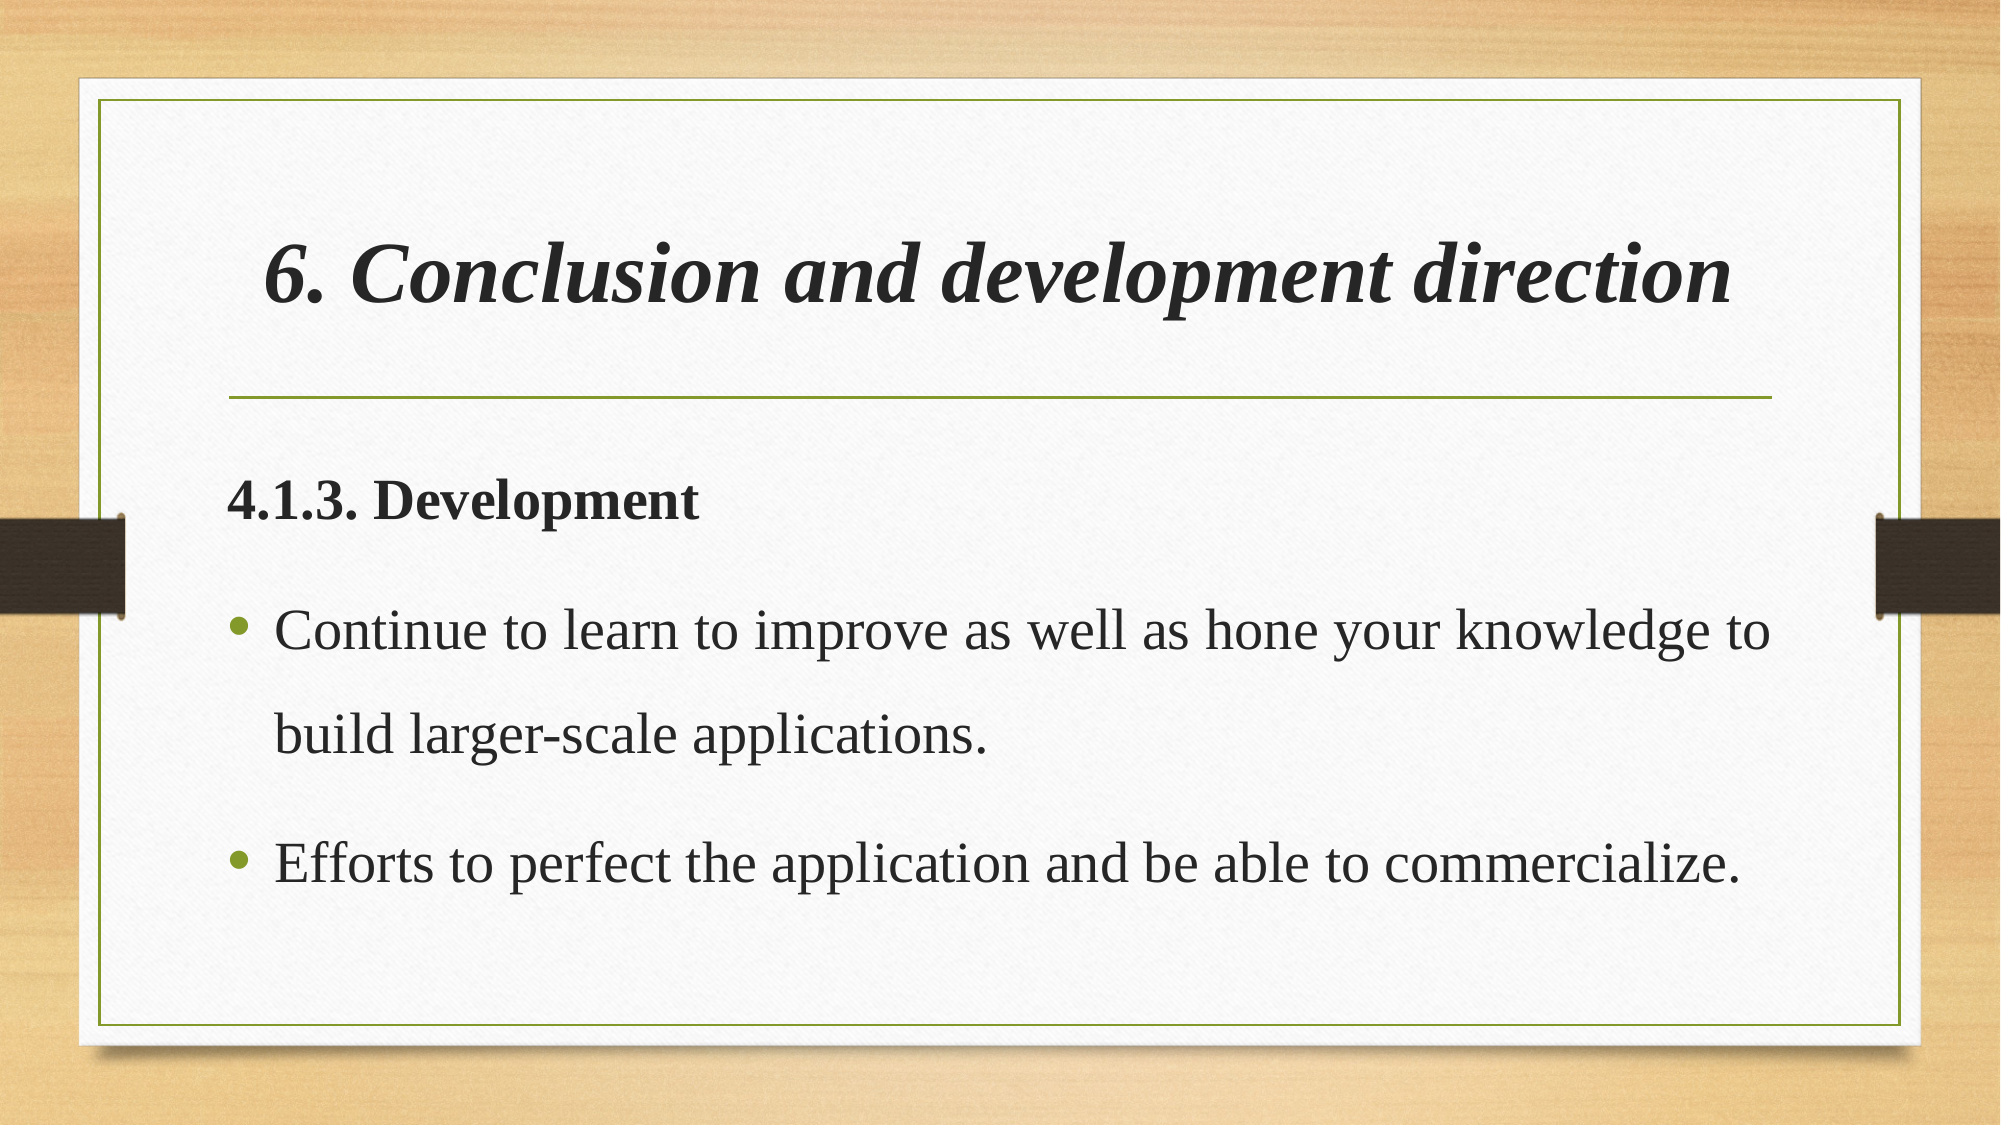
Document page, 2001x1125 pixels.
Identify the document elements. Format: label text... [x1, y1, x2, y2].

picture [0, 0, 2001, 1125]
title 6. Conclusion and development direction [212, 161, 1788, 375]
list 4.1.3. Development Continue to learn to improve as well as hone your knowledge to build larger-scale applications. Efforts to perfect the application and be able to commercialize. [212, 419, 1788, 964]
